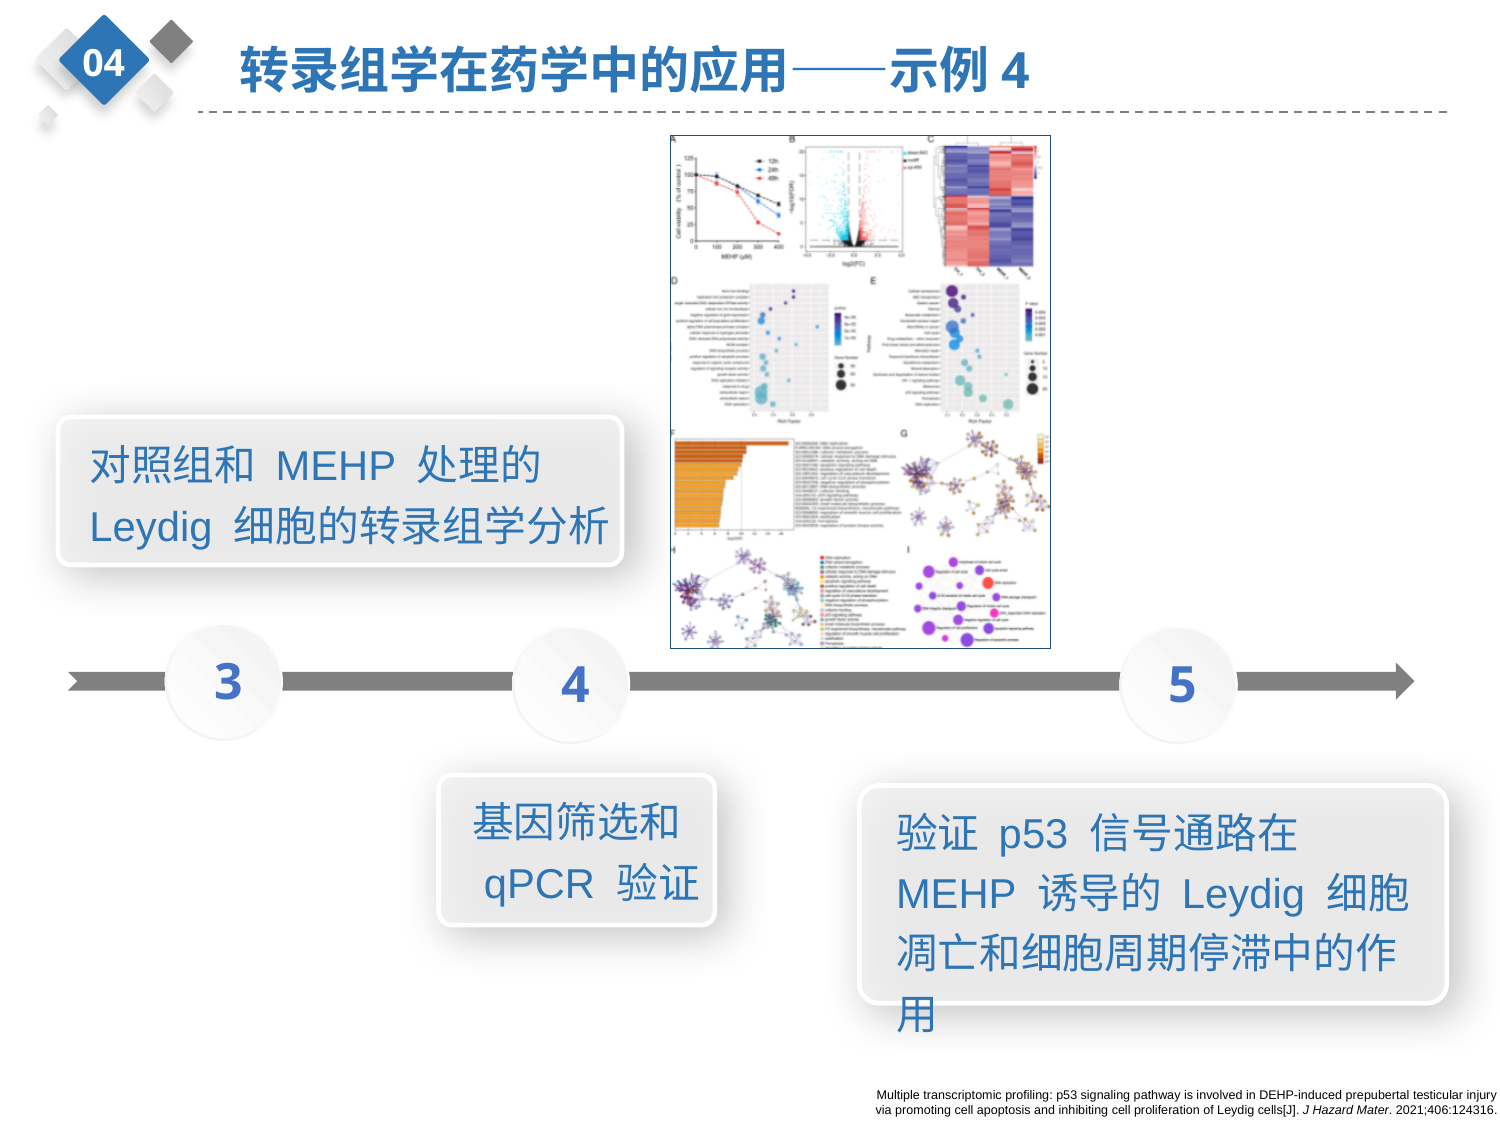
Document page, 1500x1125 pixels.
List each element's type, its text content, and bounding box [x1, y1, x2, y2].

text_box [512, 625, 631, 745]
picture [670, 135, 1051, 649]
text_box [41, 25, 1049, 168]
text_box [859, 785, 1447, 1043]
text_box [65, 670, 164, 692]
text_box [1119, 625, 1238, 745]
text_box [438, 774, 734, 926]
text_box Multiple transcriptomic profiling: p53 signaling pathway is involved in DEHP-induced prepubertal testicular injury via promoting cell apoptosis and inhibiting cell proliferation of Leydig cells[J]. J Hazard Mater. 2021;406:124316. [858, 1079, 1500, 1125]
text_box [283, 670, 512, 692]
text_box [164, 622, 283, 741]
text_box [57, 416, 653, 565]
text_box [1238, 659, 1417, 703]
text_box [631, 670, 1119, 692]
